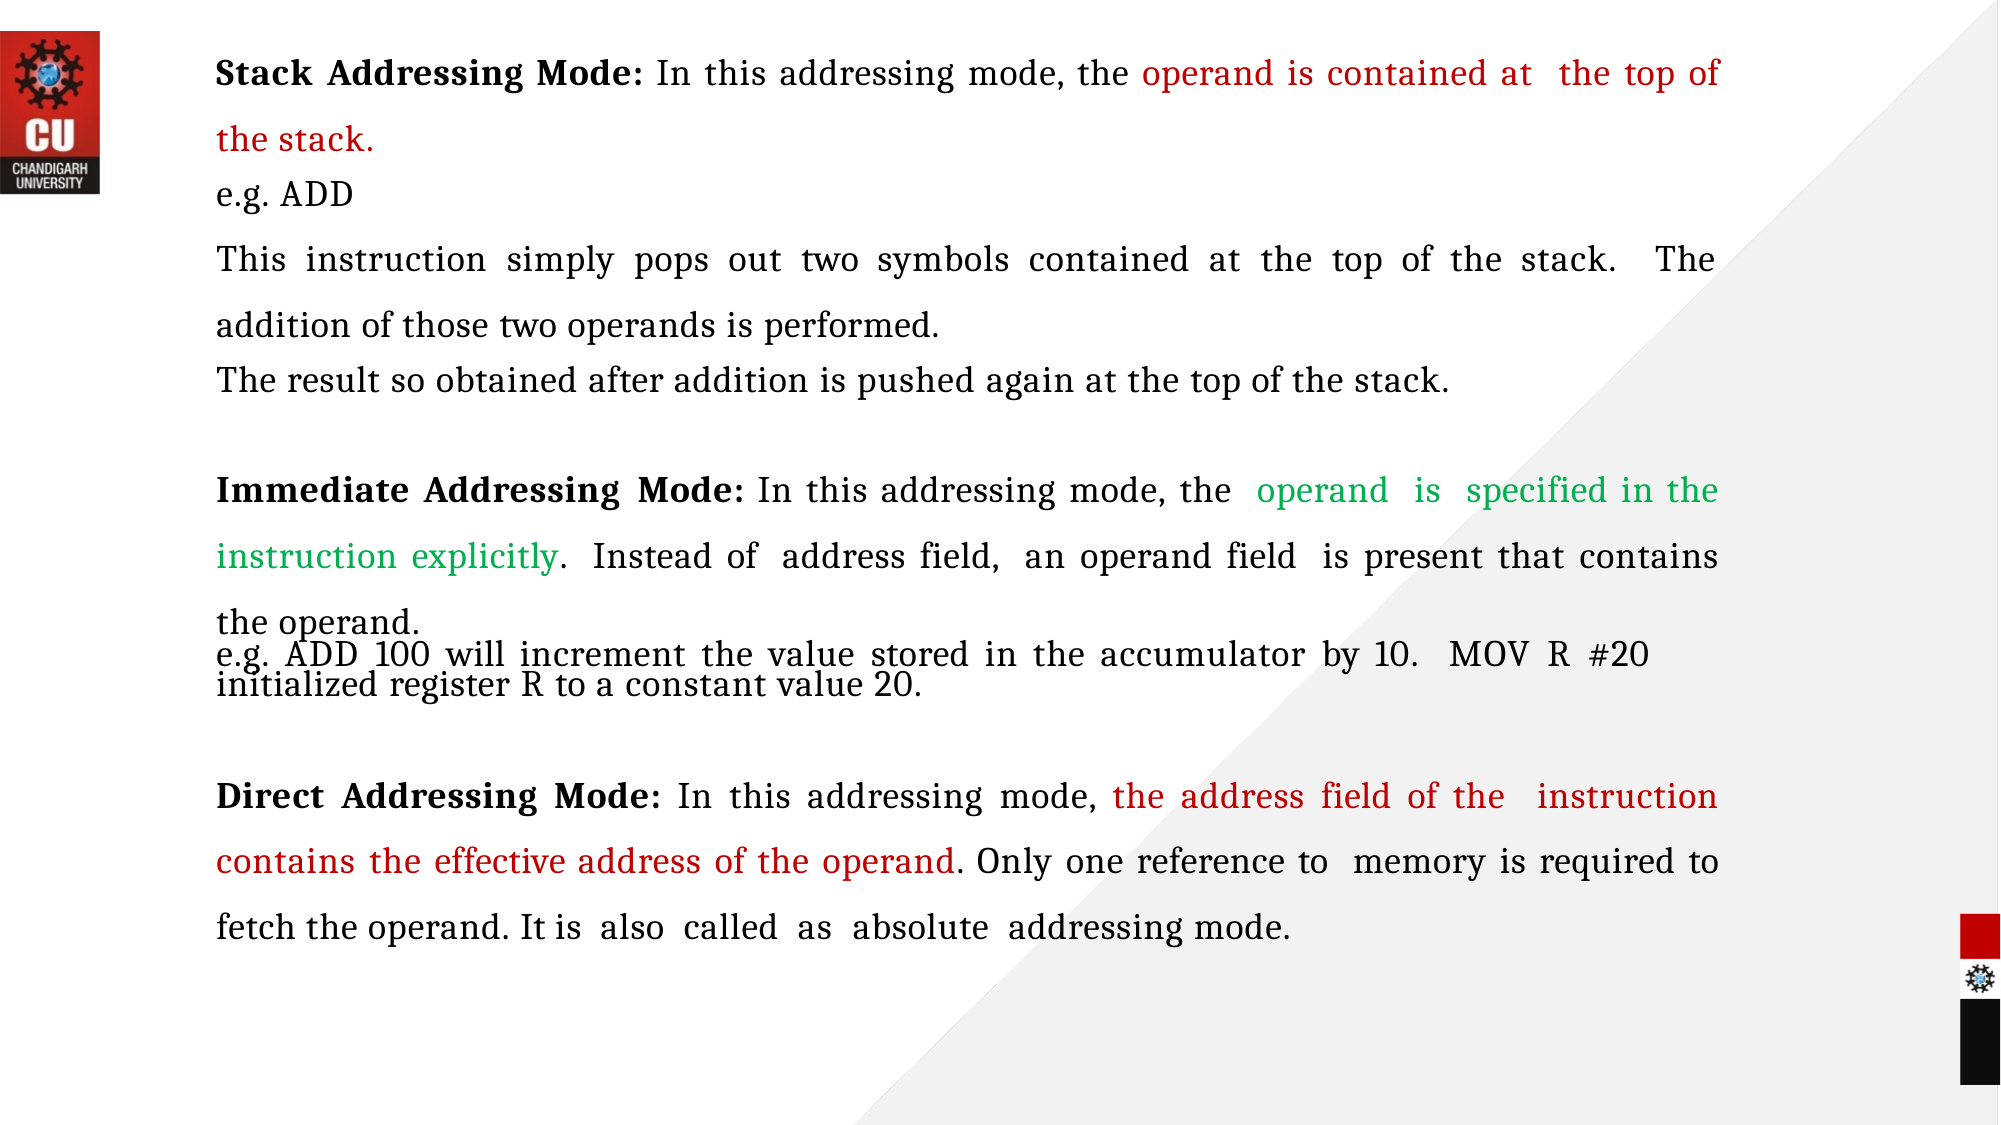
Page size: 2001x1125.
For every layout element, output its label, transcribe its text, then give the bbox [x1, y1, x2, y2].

text_box Stack Addressing Mode: In this addressing mode, the operand is contained at the top of the stack. e.g. ADD This instruction simply pops out two symbols contained at the top of the stack. The addition of those two operands is performed. The result so obtained after addition is pushed again at the top of the stack. Immediate Addressing Mode: In this addressing mode, the operand is specified in the instruction explicitly. Instead of address field, an operand field is present that contains the operand. e.g. ADD 100 will increment the value stored in the accumulator by 10. MOV R #20 initialized register R to a constant value 20. Direct Addressing Mode: In this addressing mode, the address field of the instruction contains the effective address of the operand. Only one reference to memory is required to fetch the operand. It is also called as absolute addressing mode. [215, 26, 1720, 948]
picture [0, 0, 2001, 1125]
